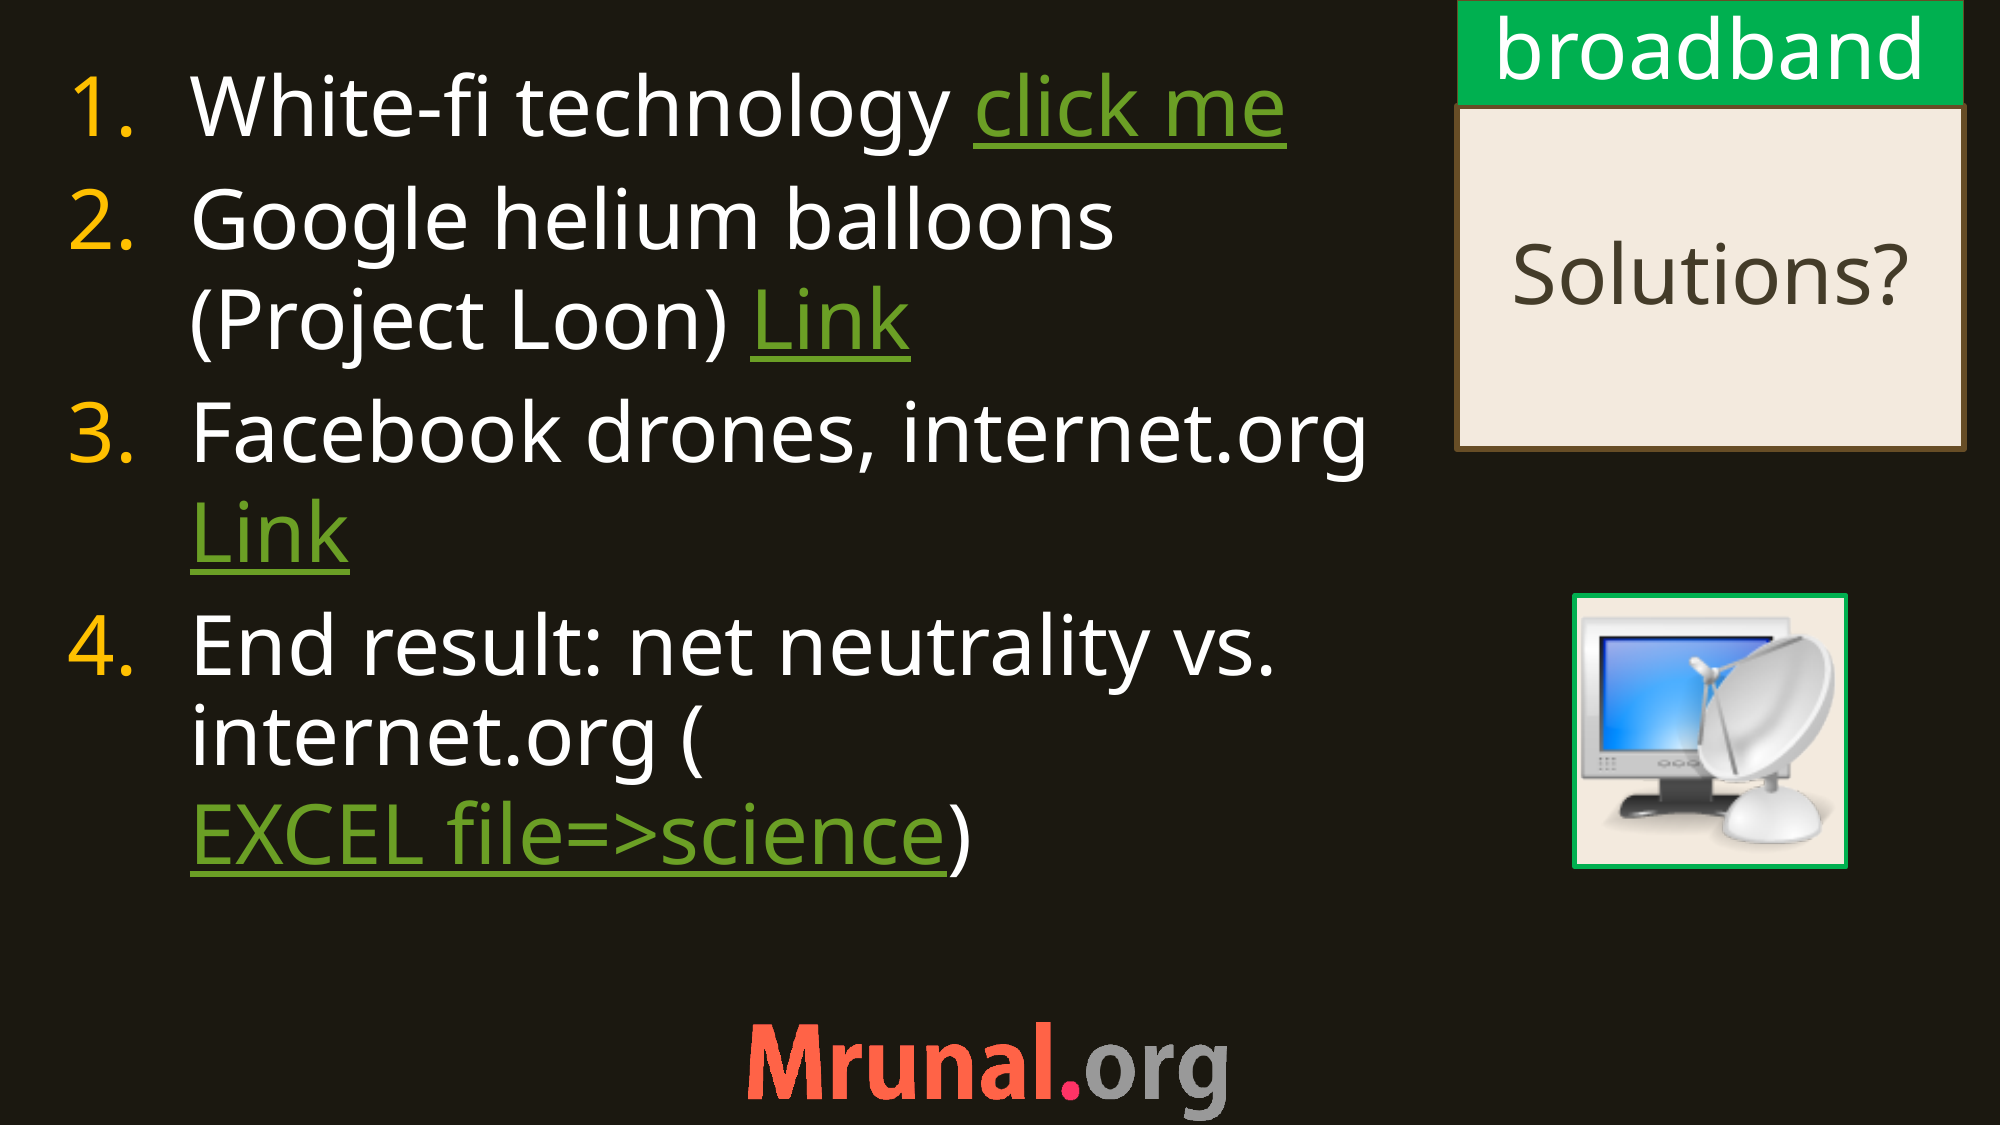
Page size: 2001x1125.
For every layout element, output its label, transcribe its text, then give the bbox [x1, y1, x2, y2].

picture [741, 1014, 1230, 1125]
list broadband [1457, 0, 1964, 106]
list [1576, 597, 1844, 865]
title Solutions? [1454, 103, 1967, 452]
list White-fi technology click me Google helium balloons (Project Loon) Link Facebook drones, internet.org Link End result: net neutrality vs. internet.org (EXCEL file=>science) [52, 47, 1447, 1014]
